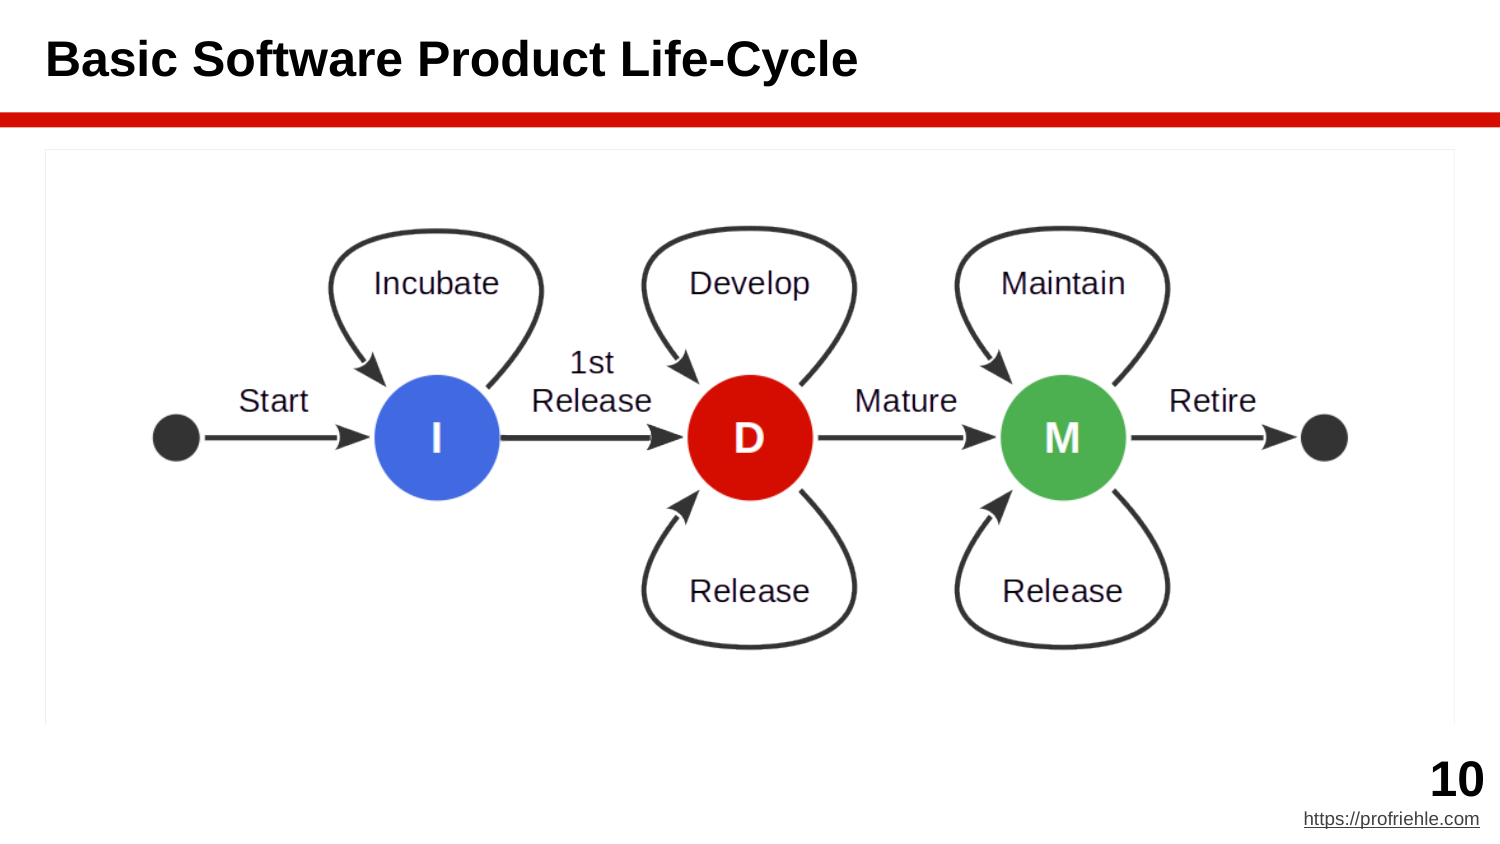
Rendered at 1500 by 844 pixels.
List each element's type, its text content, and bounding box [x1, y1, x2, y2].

slide_number ‹#› https://profriehle.com [1200, 724, 1500, 844]
title Basic Software Product Life-Cycle [0, 0, 1500, 113]
picture [44, 149, 1456, 725]
